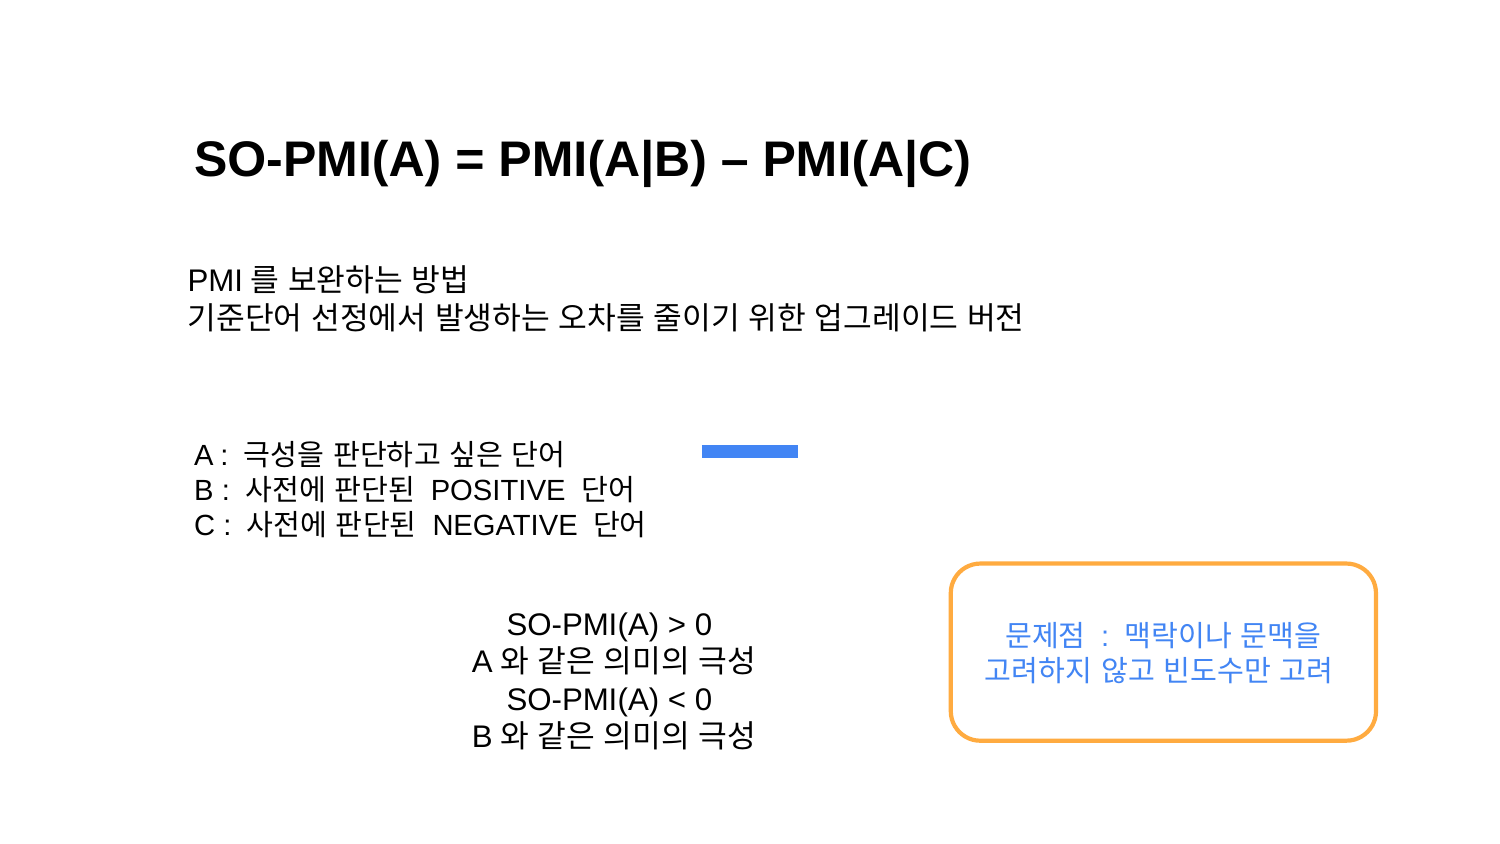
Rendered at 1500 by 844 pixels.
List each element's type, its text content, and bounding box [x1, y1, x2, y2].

text_box SO-PMI(A) = PMI(A|B) – PMI(A|C) [182, 120, 1329, 192]
text_box 문제점 : 맥락이나 문맥을 고려하지 않고 빈도수만 고려 [948, 561, 1379, 743]
text_box SO-PMI(A) > 0 A와 같은 의미의 극성 SO-PMI(A) < 0 B와 같은 의미의 극성 [41, 598, 1187, 760]
text_box A : 극성을 판단하고 싶은 단어 B : 사전에 판단된 POSITIVE 단어 C : 사전에 판단된 NEGATIVE 단어 [182, 430, 1329, 582]
text_box PMI를 보완하는 방법 기준단어 선정에서 발생하는 오차를 줄이기 위한 업그레이드 버전 [176, 254, 1323, 341]
